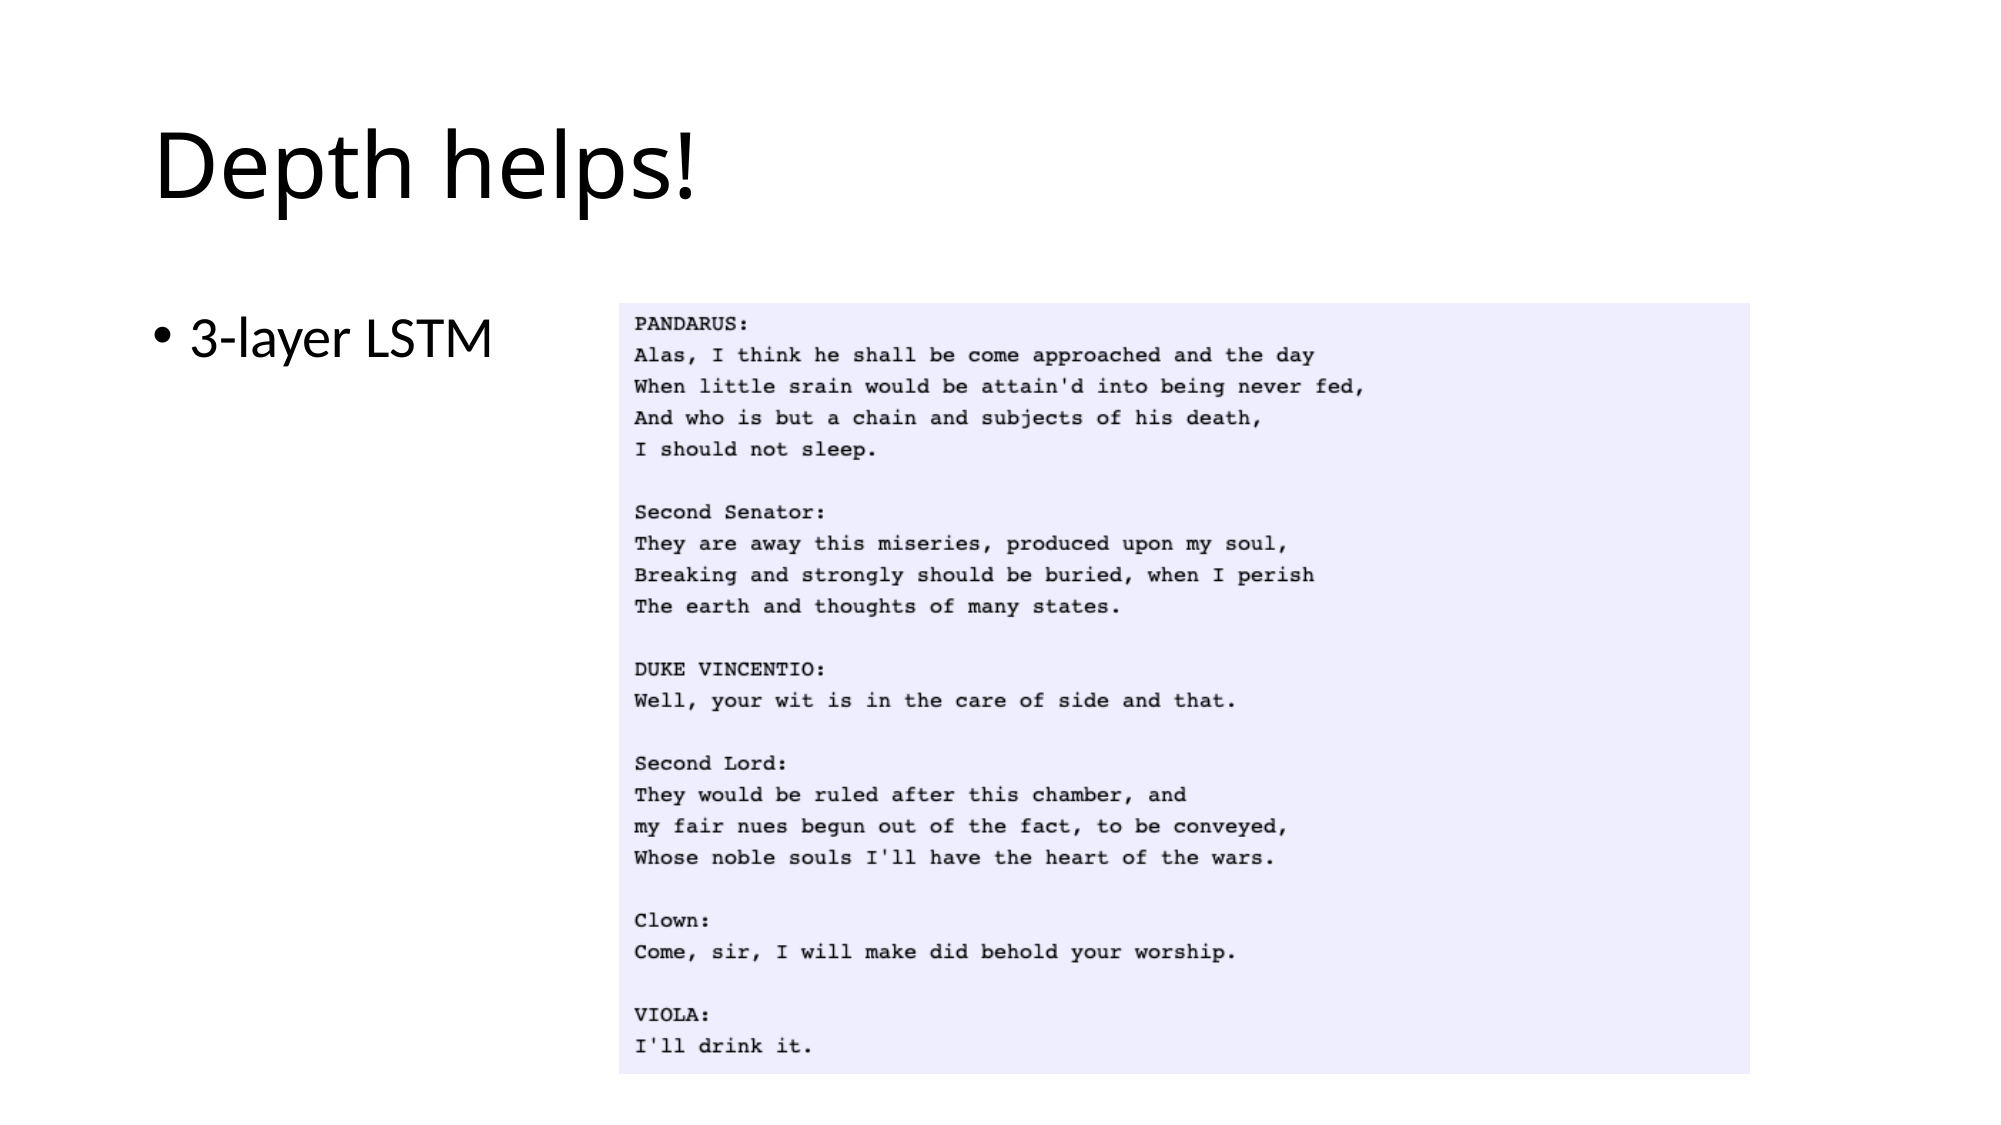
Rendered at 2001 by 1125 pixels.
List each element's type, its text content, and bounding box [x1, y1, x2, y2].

picture [619, 303, 1750, 1074]
list 3-layer LSTM [137, 299, 1863, 1014]
title Depth helps! [137, 59, 1863, 278]
